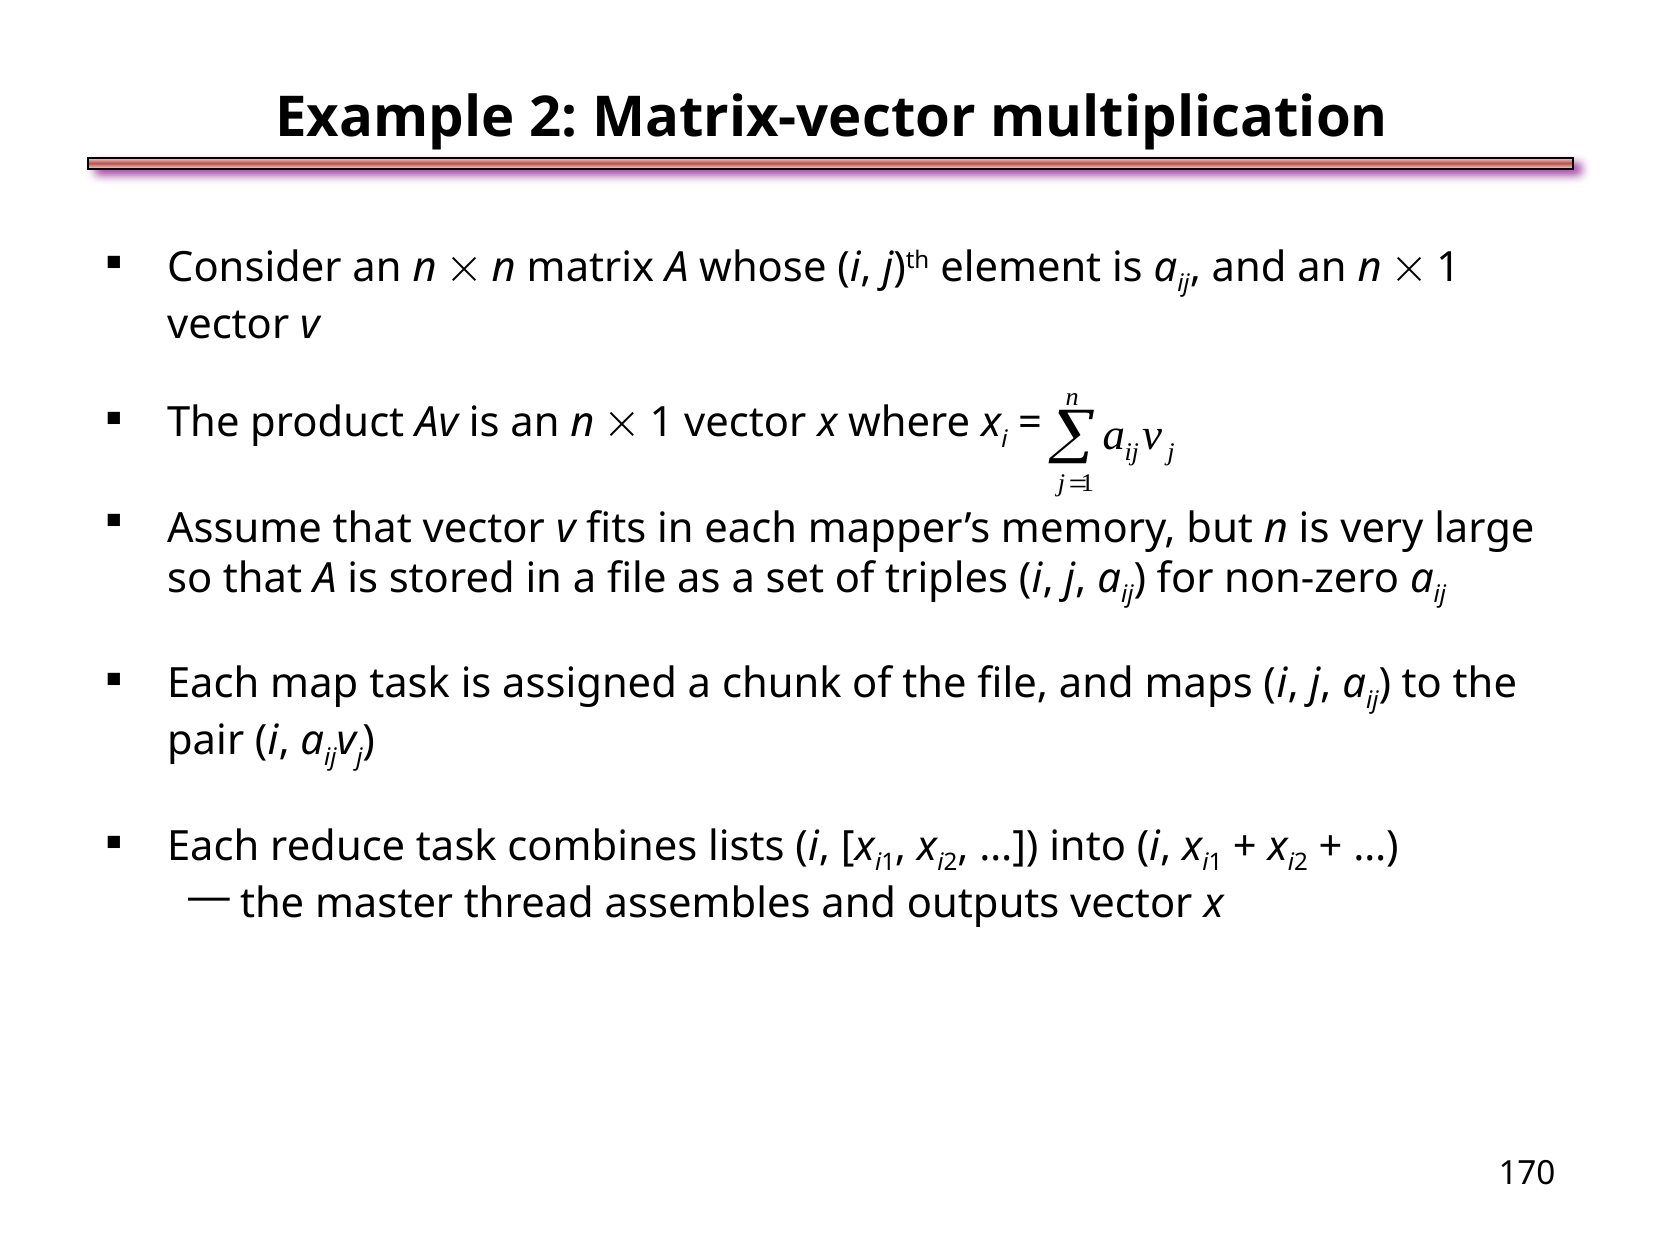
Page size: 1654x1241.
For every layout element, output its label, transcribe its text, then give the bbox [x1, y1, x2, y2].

text_box Consider an n  n matrix A whose (i, j)th element is aij, and an n  1 vector v The product Av is an n  1 vector x where xi = Assume that vector v fits in each mapper’s memory, but n is very large so that A is stored in a file as a set of triples (i, j, aij) for non-zero aij Each map task is assigned a chunk of the file, and maps (i, j, aij) to the pair (i, aijvj) Each reduce task combines lists (i, [xi1, xi2, …]) into (i, xi1 + xi2 + …) the master thread assembles and outputs vector x [87, 182, 1571, 1131]
picture [1041, 376, 1189, 505]
text_box Example 2: Matrix-vector multiplication [87, 72, 1576, 156]
text_box <number> [1227, 1142, 1573, 1226]
